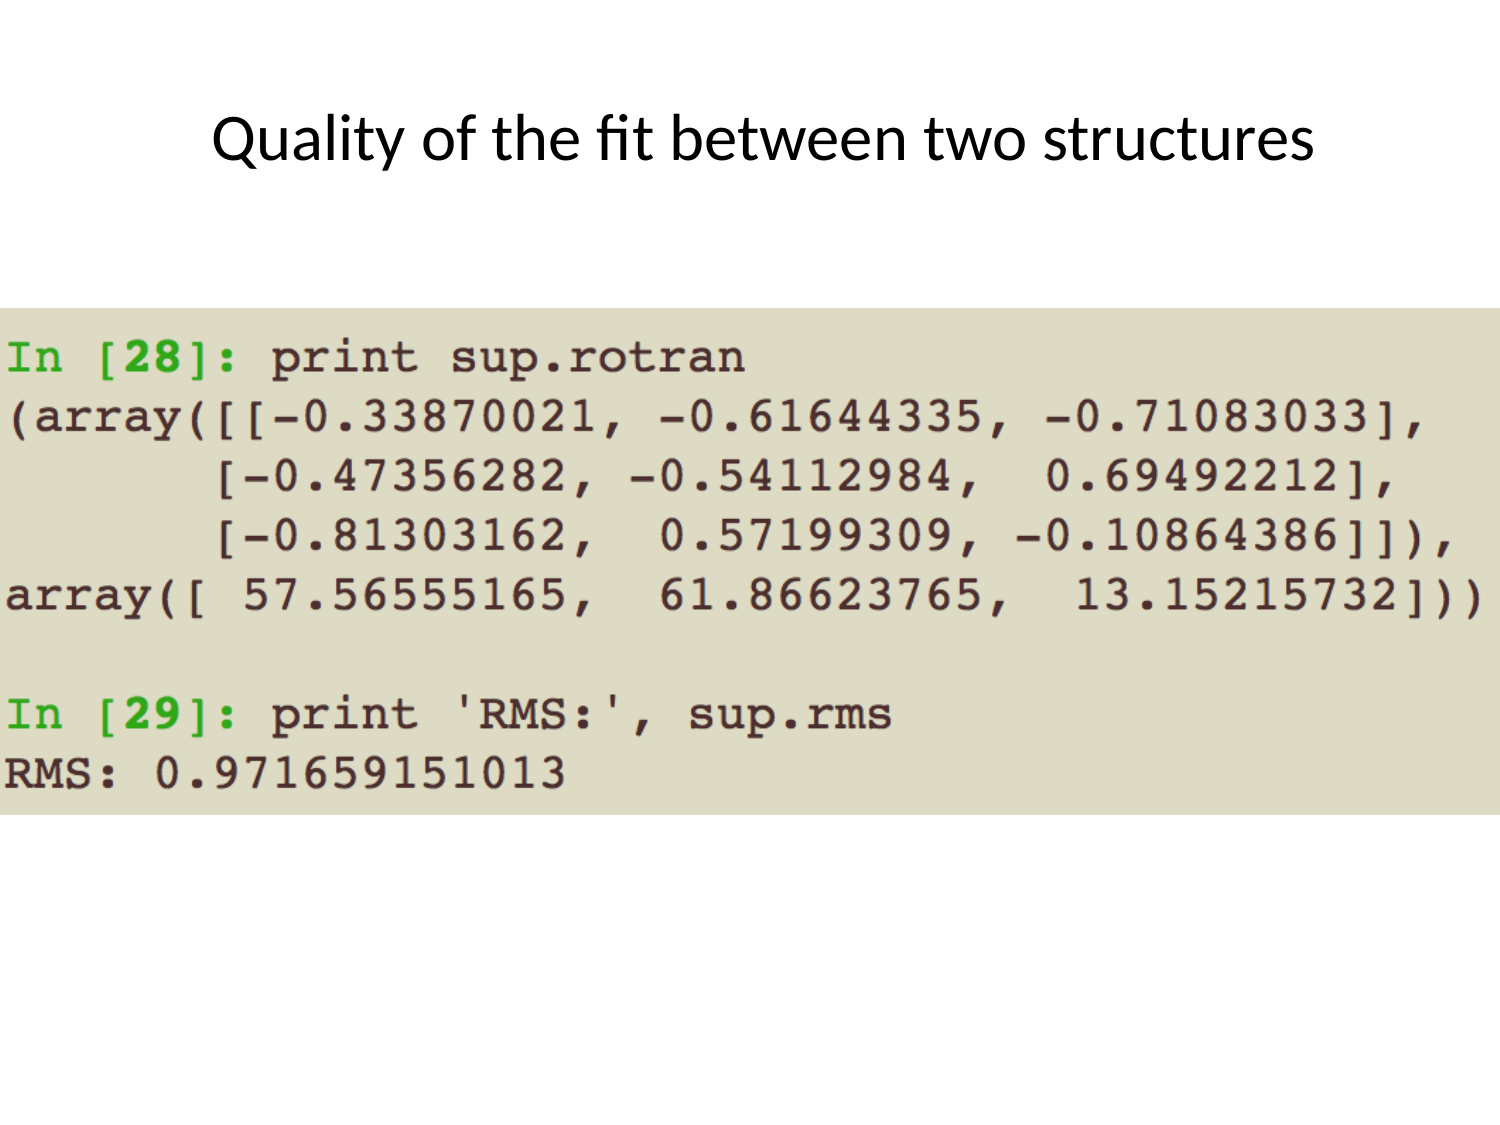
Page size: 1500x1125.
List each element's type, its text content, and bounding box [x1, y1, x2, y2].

text_box Quality of the fit between two structures [196, 86, 1332, 182]
picture [0, 308, 1500, 815]
